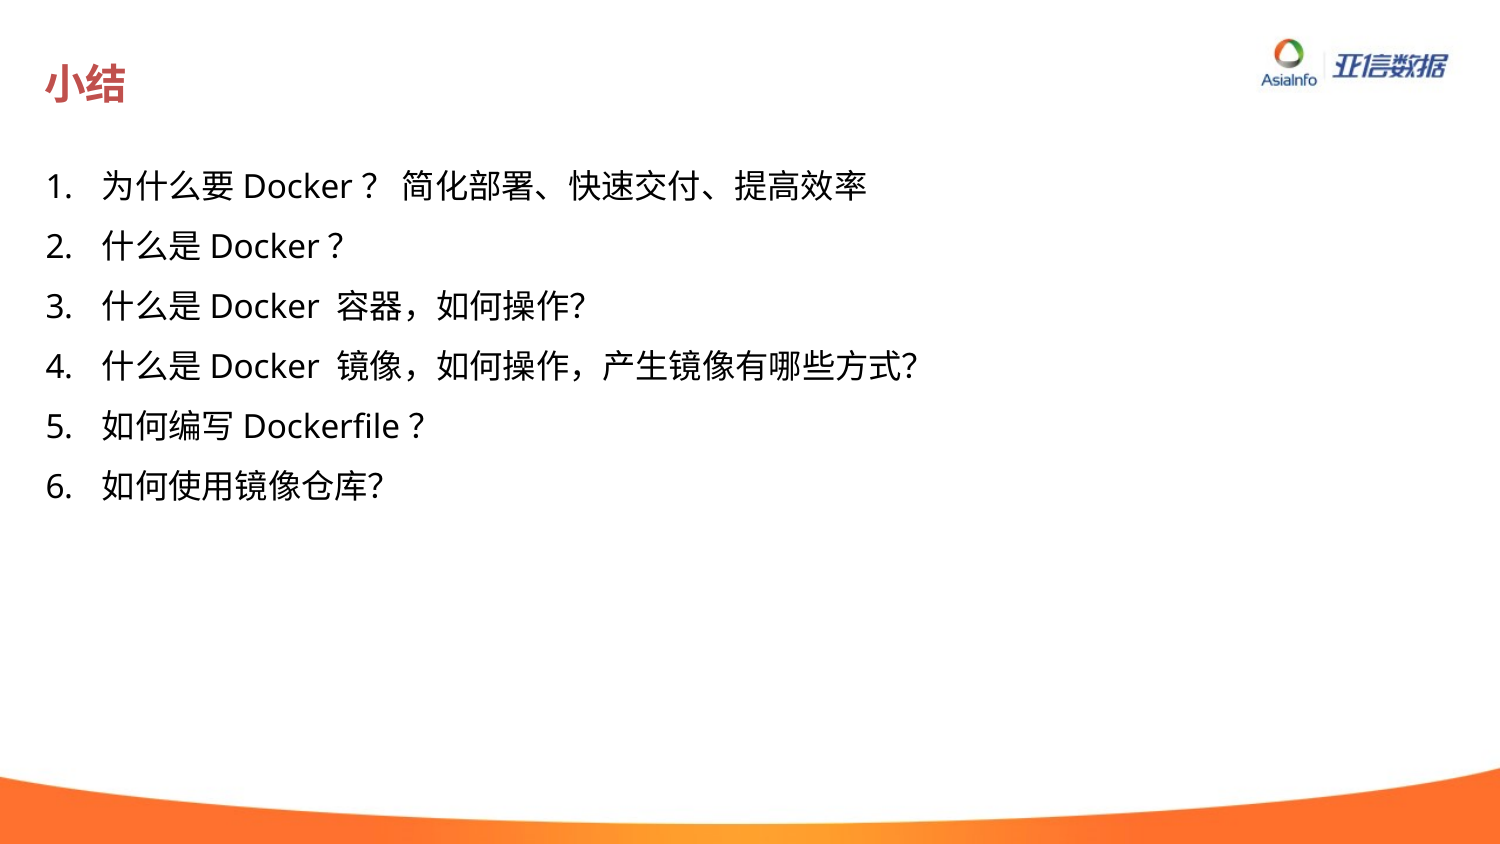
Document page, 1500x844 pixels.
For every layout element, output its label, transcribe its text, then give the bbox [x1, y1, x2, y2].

title 小结 [29, 26, 1477, 116]
picture [0, 0, 1500, 844]
text_box 为什么要Docker？ 简化部署、快速交付、提高效率 什么是Docker？ 什么是Docker 容器，如何操作？ 什么是Docker 镜像，如何操作，产生镜像有哪些方式？ 如何编写Dockerfile？ 如何使用镜像仓库？ [30, 138, 1425, 513]
